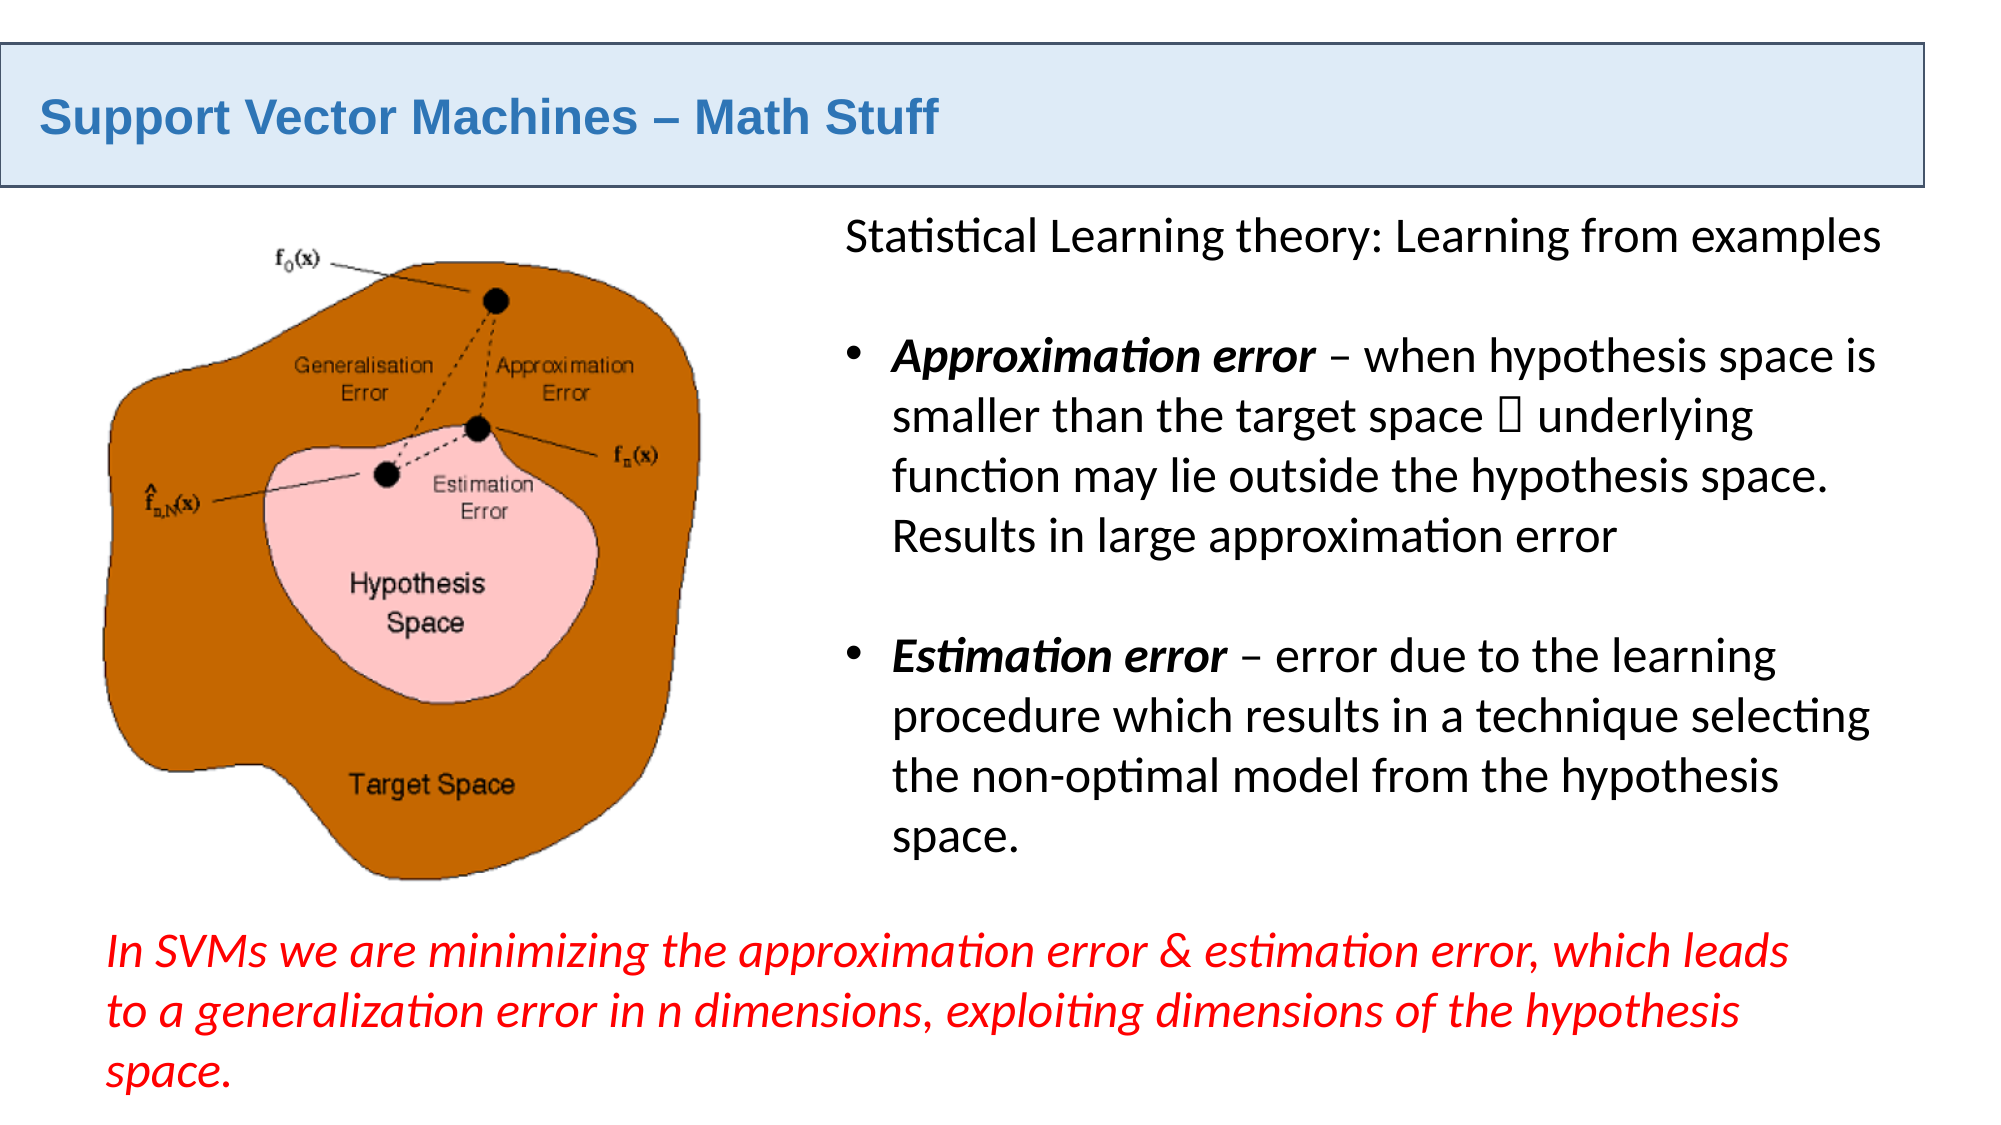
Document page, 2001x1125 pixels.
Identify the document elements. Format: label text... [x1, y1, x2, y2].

text_box Statistical Learning theory: Learning from examples Approximation error – when hypothesis space is smaller than the target space  underlying function may lie outside the hypothesis space. Results in large approximation error Estimation error – error due to the learning procedure which results in a technique selecting the non-optimal model from the hypothesis space. [830, 195, 1924, 916]
text_box Support Vector Machines – Math Stuff [24, 77, 1561, 152]
text_box In SVMs we are minimizing the approximation error & estimation error, which leads to a generalization error in n dimensions, exploiting dimensions of the hypothesis space. [90, 909, 1833, 1105]
picture [0, 220, 803, 898]
text_box [0, 42, 1925, 188]
